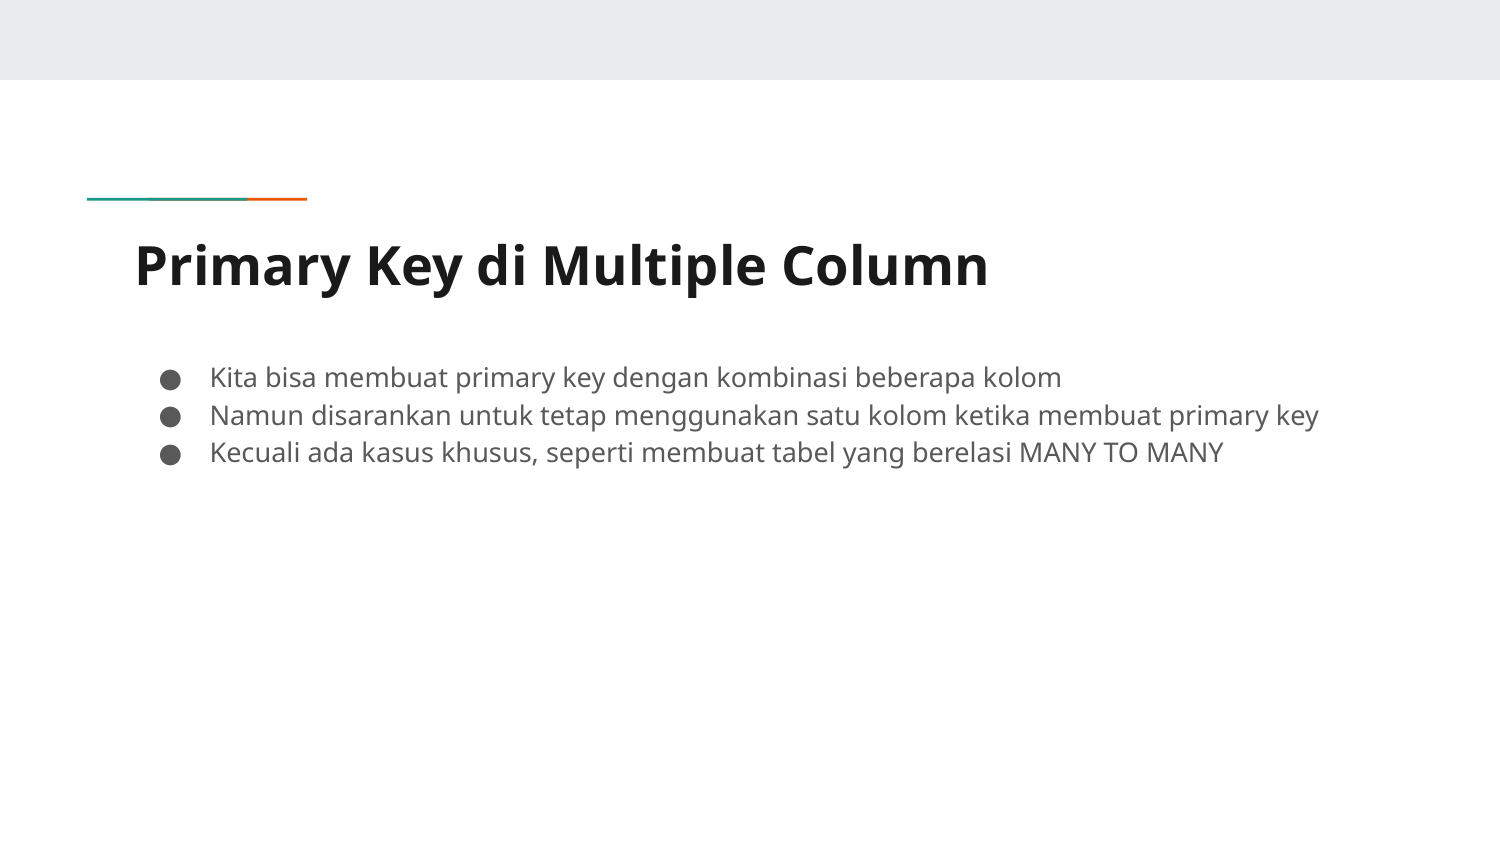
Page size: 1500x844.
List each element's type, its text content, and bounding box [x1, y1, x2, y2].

title Primary Key di Multiple Column [119, 216, 1381, 305]
list Kita bisa membuat primary key dengan kombinasi beberapa kolom Namun disarankan untuk tetap menggunakan satu kolom ketika membuat primary key Kecuali ada kasus khusus, seperti membuat tabel yang berelasi MANY TO MANY [119, 341, 1381, 712]
